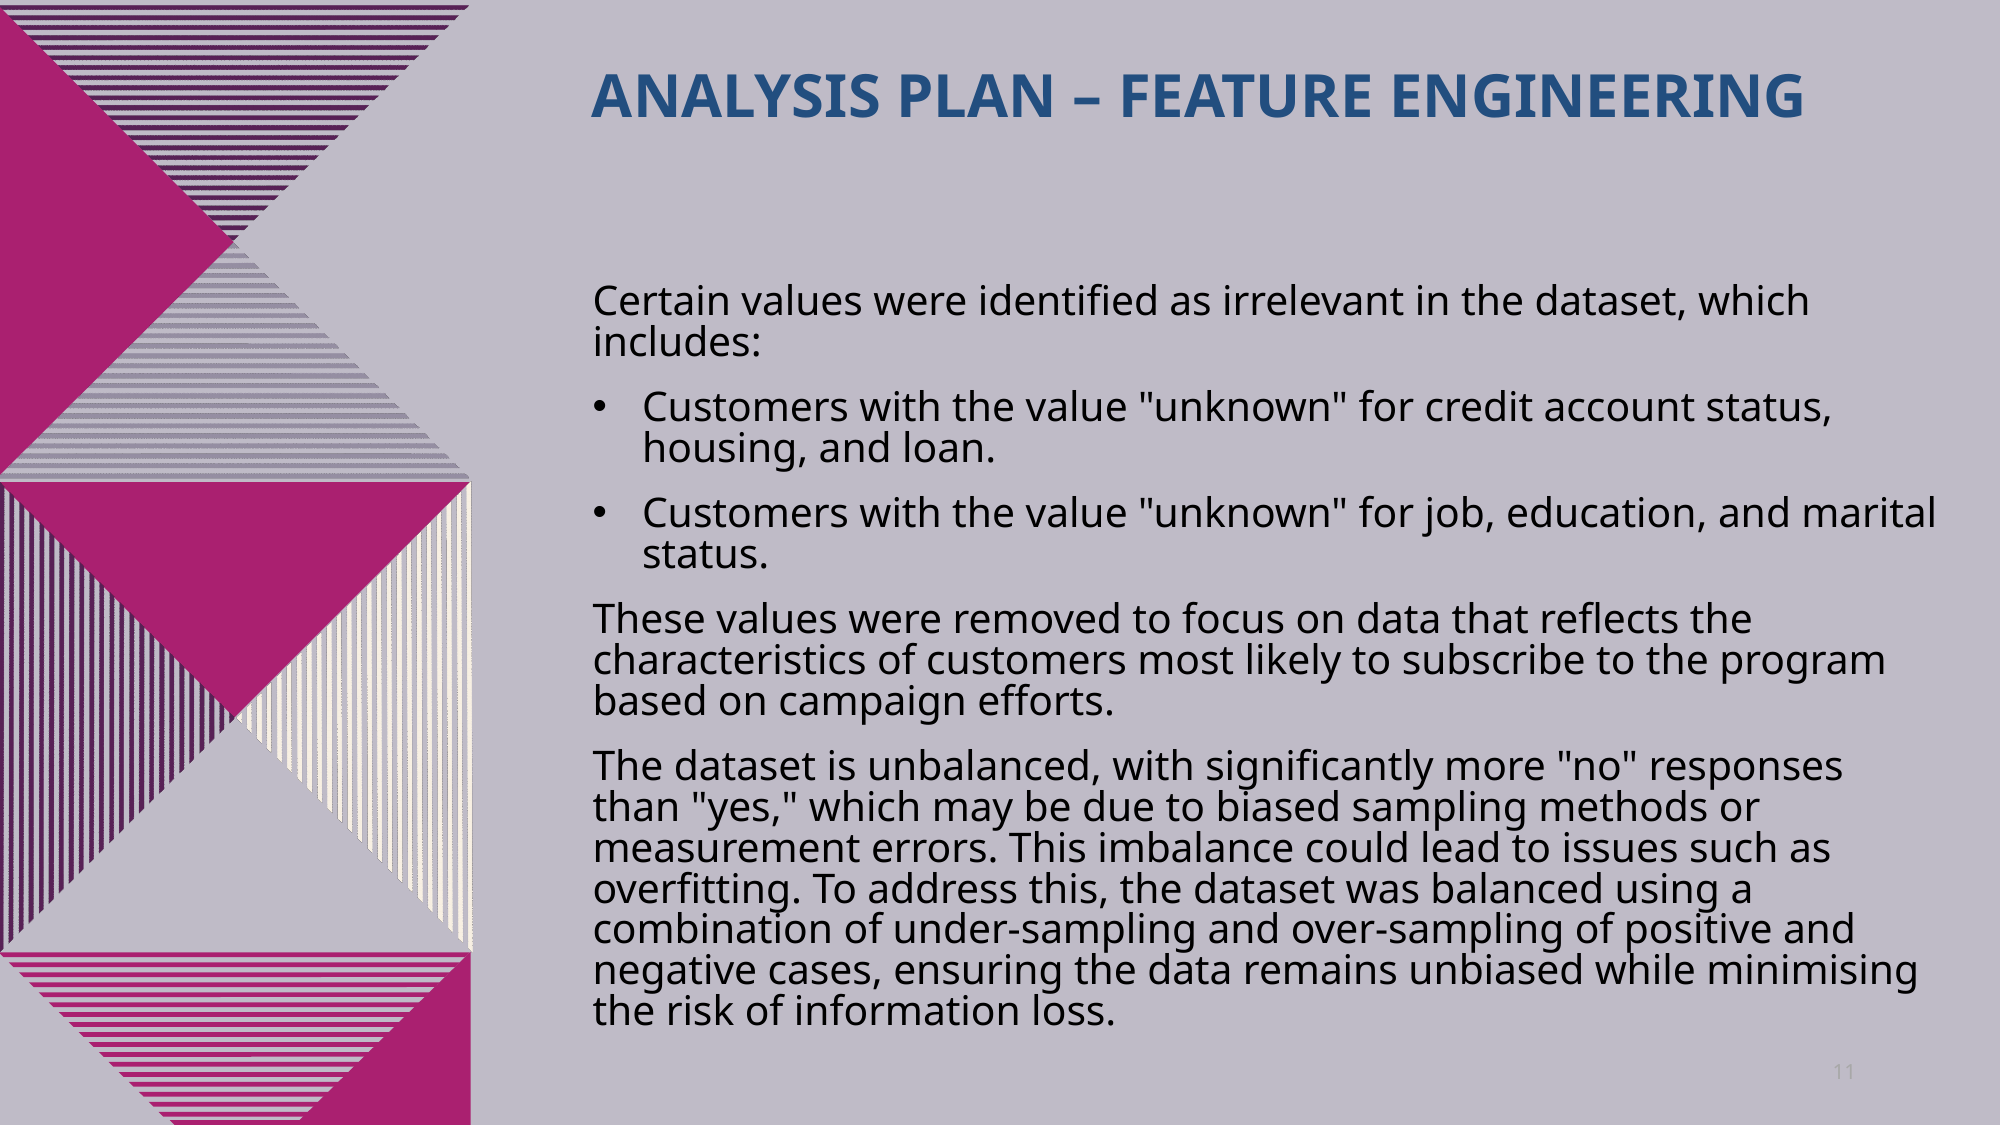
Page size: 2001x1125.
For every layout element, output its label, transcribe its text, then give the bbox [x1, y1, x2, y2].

title Analysis plan – feature engineering [576, 58, 1872, 187]
picture [236, 481, 577, 952]
picture [0, 0, 468, 241]
list Certain values were identified as irrelevant in the dataset, which includes: Customers with the value "unknown" for credit account status, housing, and loan. Customers with the value "unknown" for job, education, and marital status. These values were removed to focus on data that reflects the characteristics of customers most likely to subscribe to the program based on campaign efforts. The dataset is unbalanced, with significantly more "no" responses than "yes," which may be due to biased sampling methods or measurement errors. This imbalance could lead to issues such as overfitting. To address this, the dataset was balanced using a combination of under-sampling and over-sampling of positive and negative cases, ensuring the data remains unbiased while minimising the risk of information loss. [577, 275, 1958, 1043]
slide_number 11 [1796, 1042, 1872, 1103]
picture [0, 242, 469, 482]
picture [0, 483, 234, 951]
